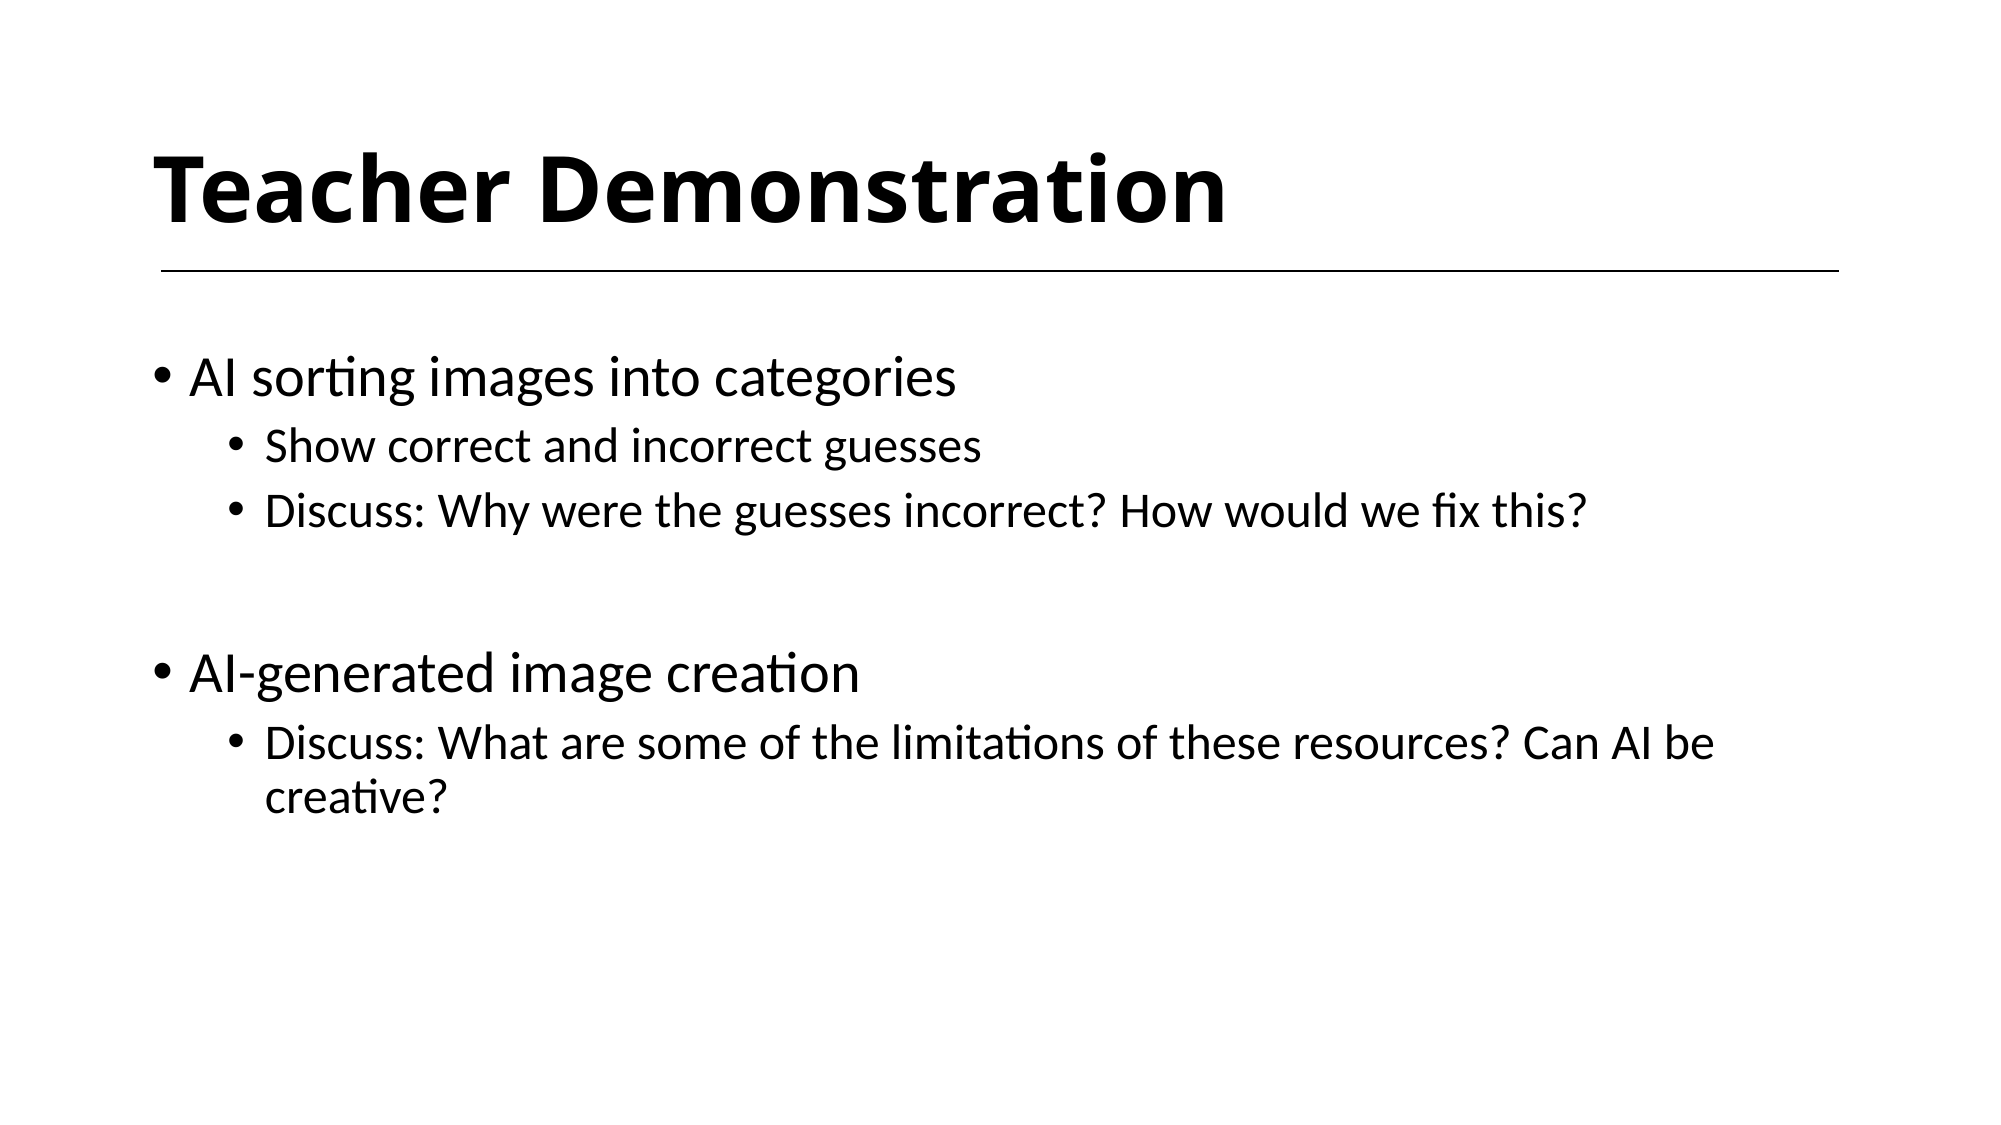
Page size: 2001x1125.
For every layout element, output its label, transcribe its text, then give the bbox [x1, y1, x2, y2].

list AI sorting images into categories Show correct and incorrect guesses Discuss: Why were the guesses incorrect? How would we fix this? AI-generated image creation Discuss: What are some of the limitations of these resources? Can AI be creative? [137, 338, 1863, 1053]
title Teacher Demonstration [137, 83, 1863, 302]
